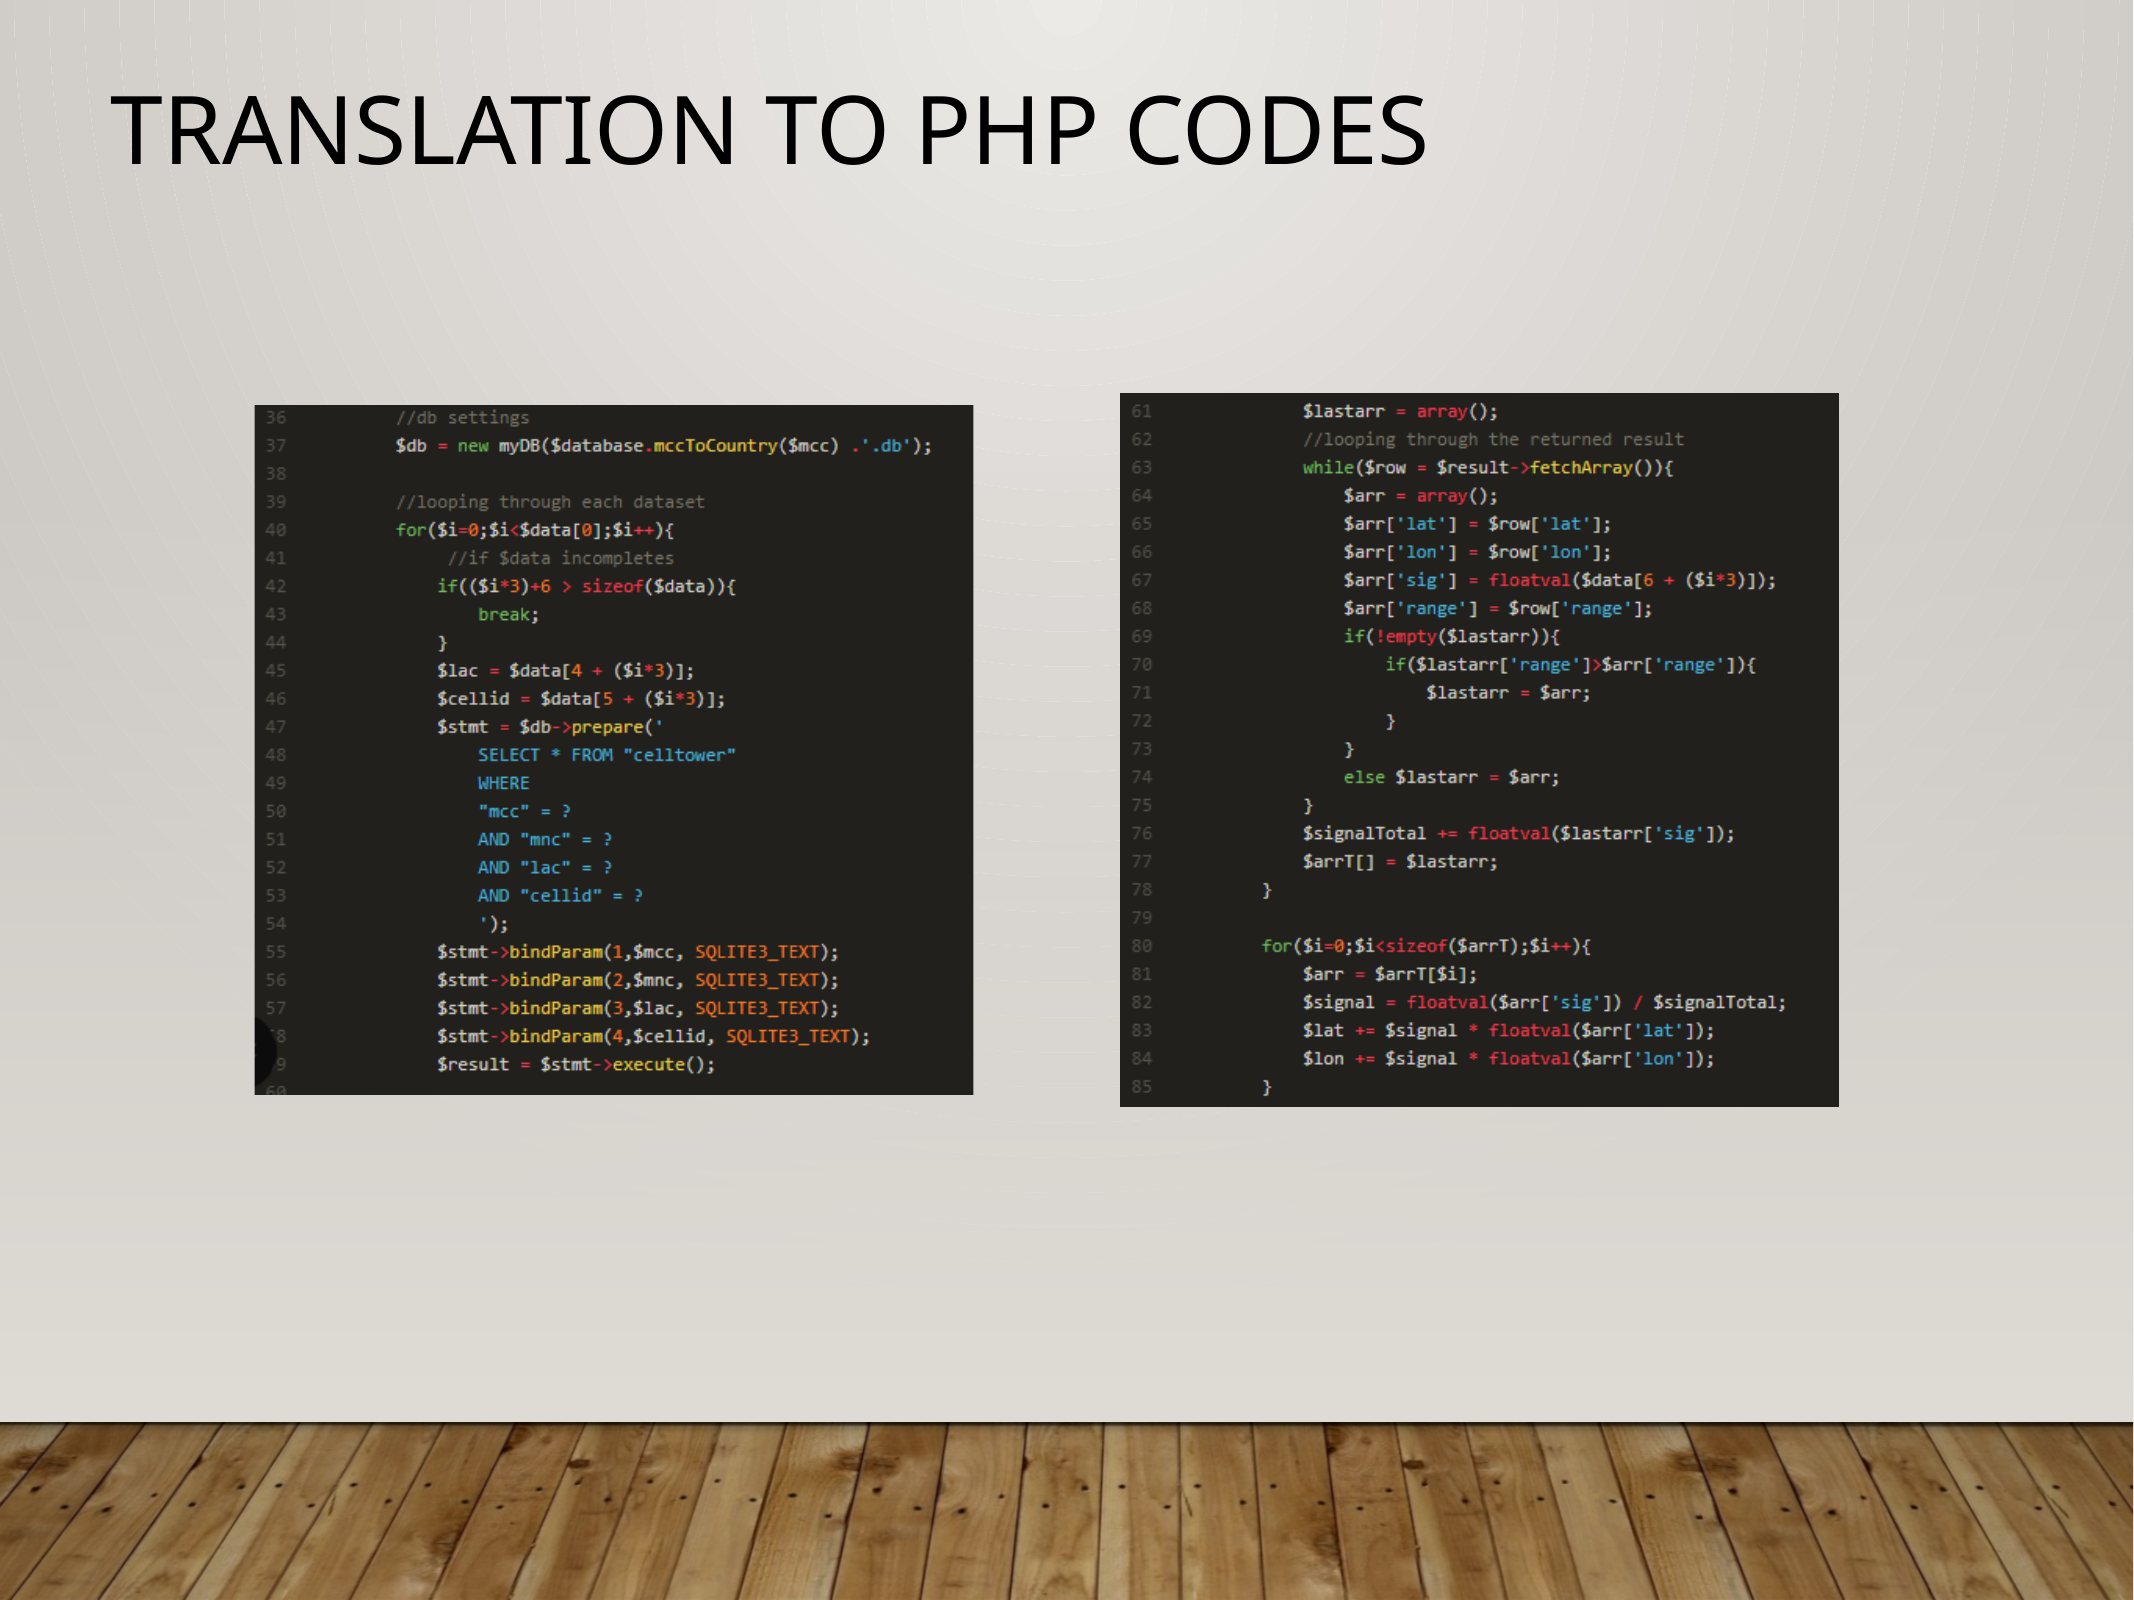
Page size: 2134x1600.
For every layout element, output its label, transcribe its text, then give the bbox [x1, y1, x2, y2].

title Translation to php codes [95, 74, 1629, 320]
picture [254, 404, 974, 1096]
picture [0, 1422, 2134, 1600]
picture [1119, 393, 1840, 1107]
